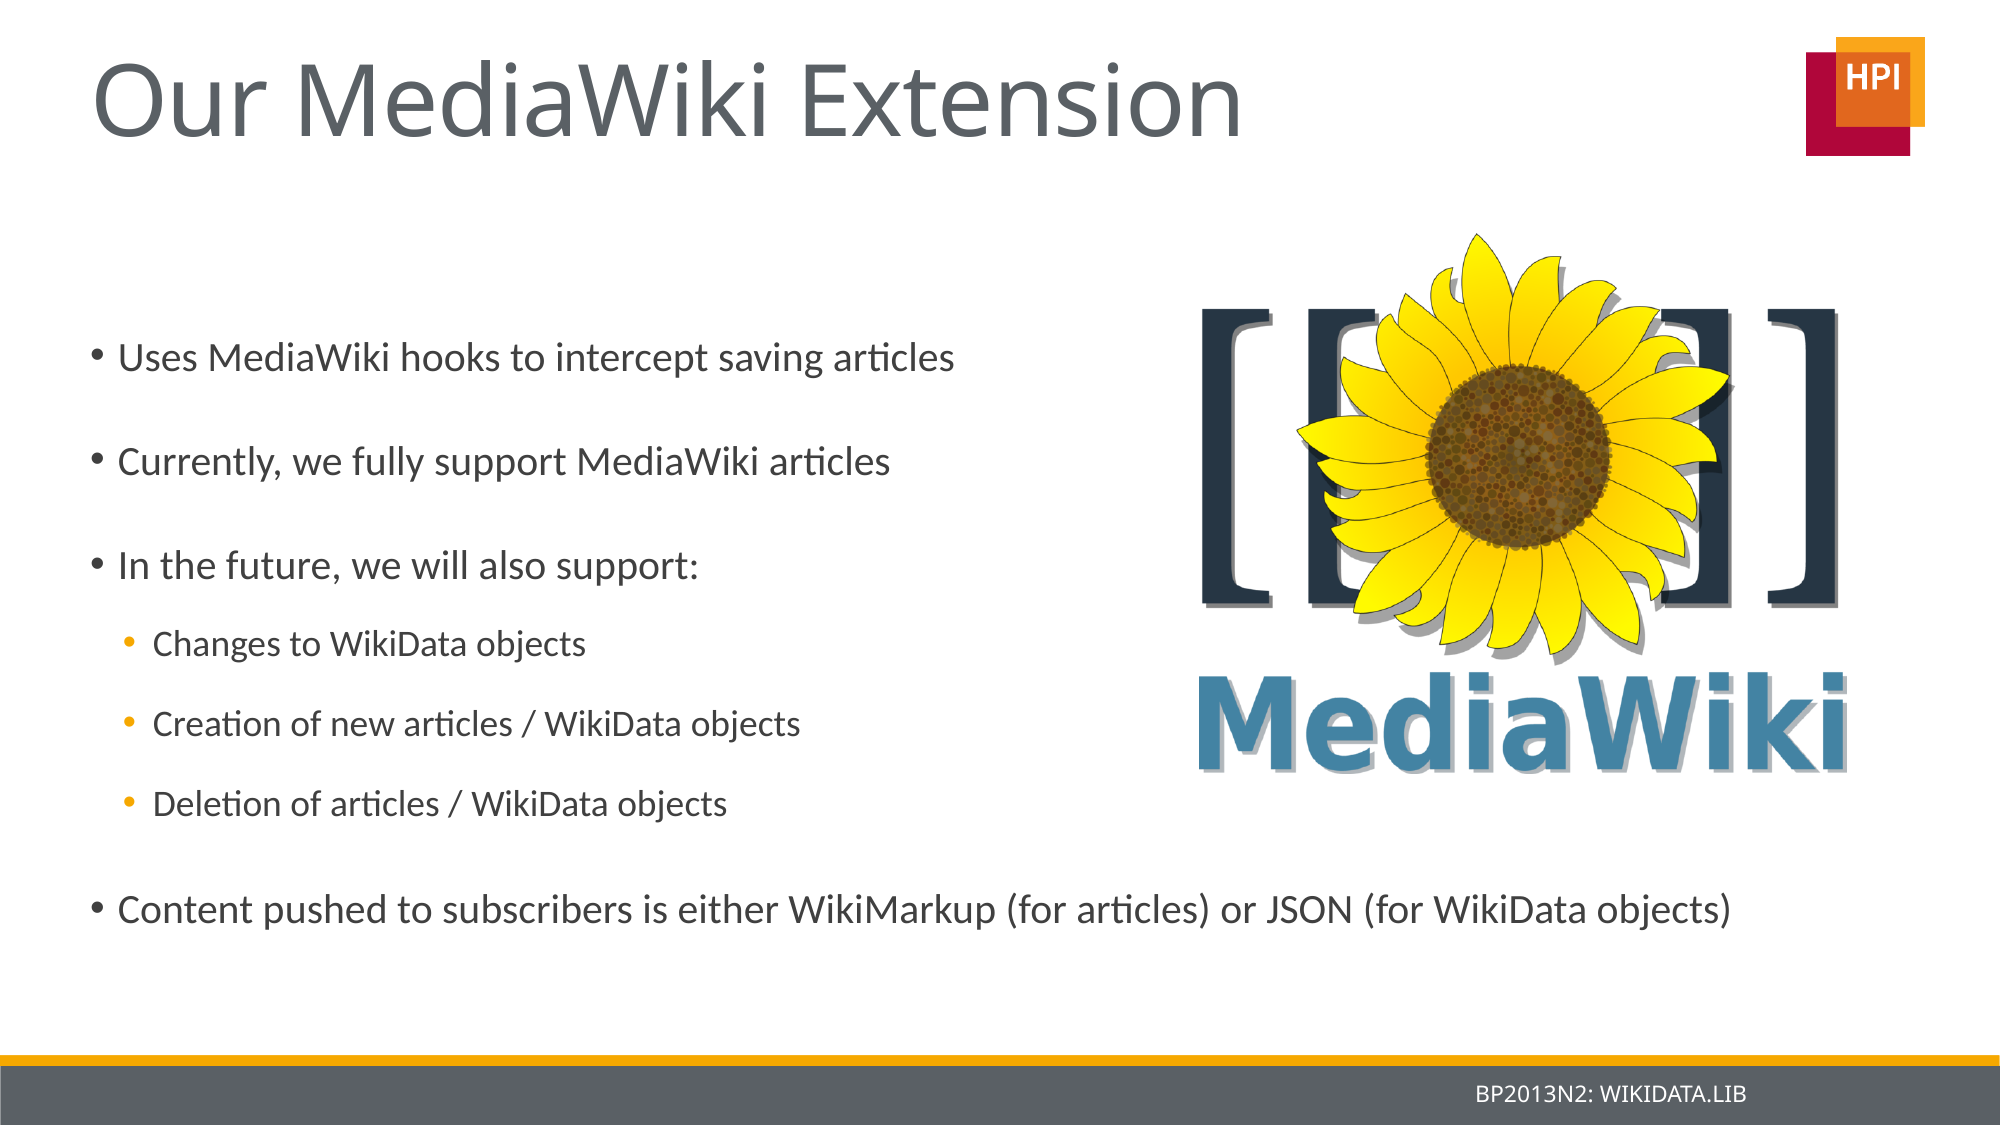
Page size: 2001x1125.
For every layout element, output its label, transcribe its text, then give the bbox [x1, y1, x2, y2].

picture [1198, 233, 1848, 775]
title Our MediaWiki Extension [75, 0, 1732, 165]
footer BP2013N2: WIKIDATA.LIB [238, 1065, 1763, 1125]
picture [1806, 37, 1925, 156]
list Uses MediaWiki hooks to intercept saving articles Currently, we fully support MediaWiki articles In the future, we will also support: Changes to WikiData objects Creation of new articles / WikiData objects Deletion of articles / WikiData objects Content pushed to subscribers is either WikiMarkup (for articles) or JSON (for WikiData objects) [75, 217, 1925, 997]
